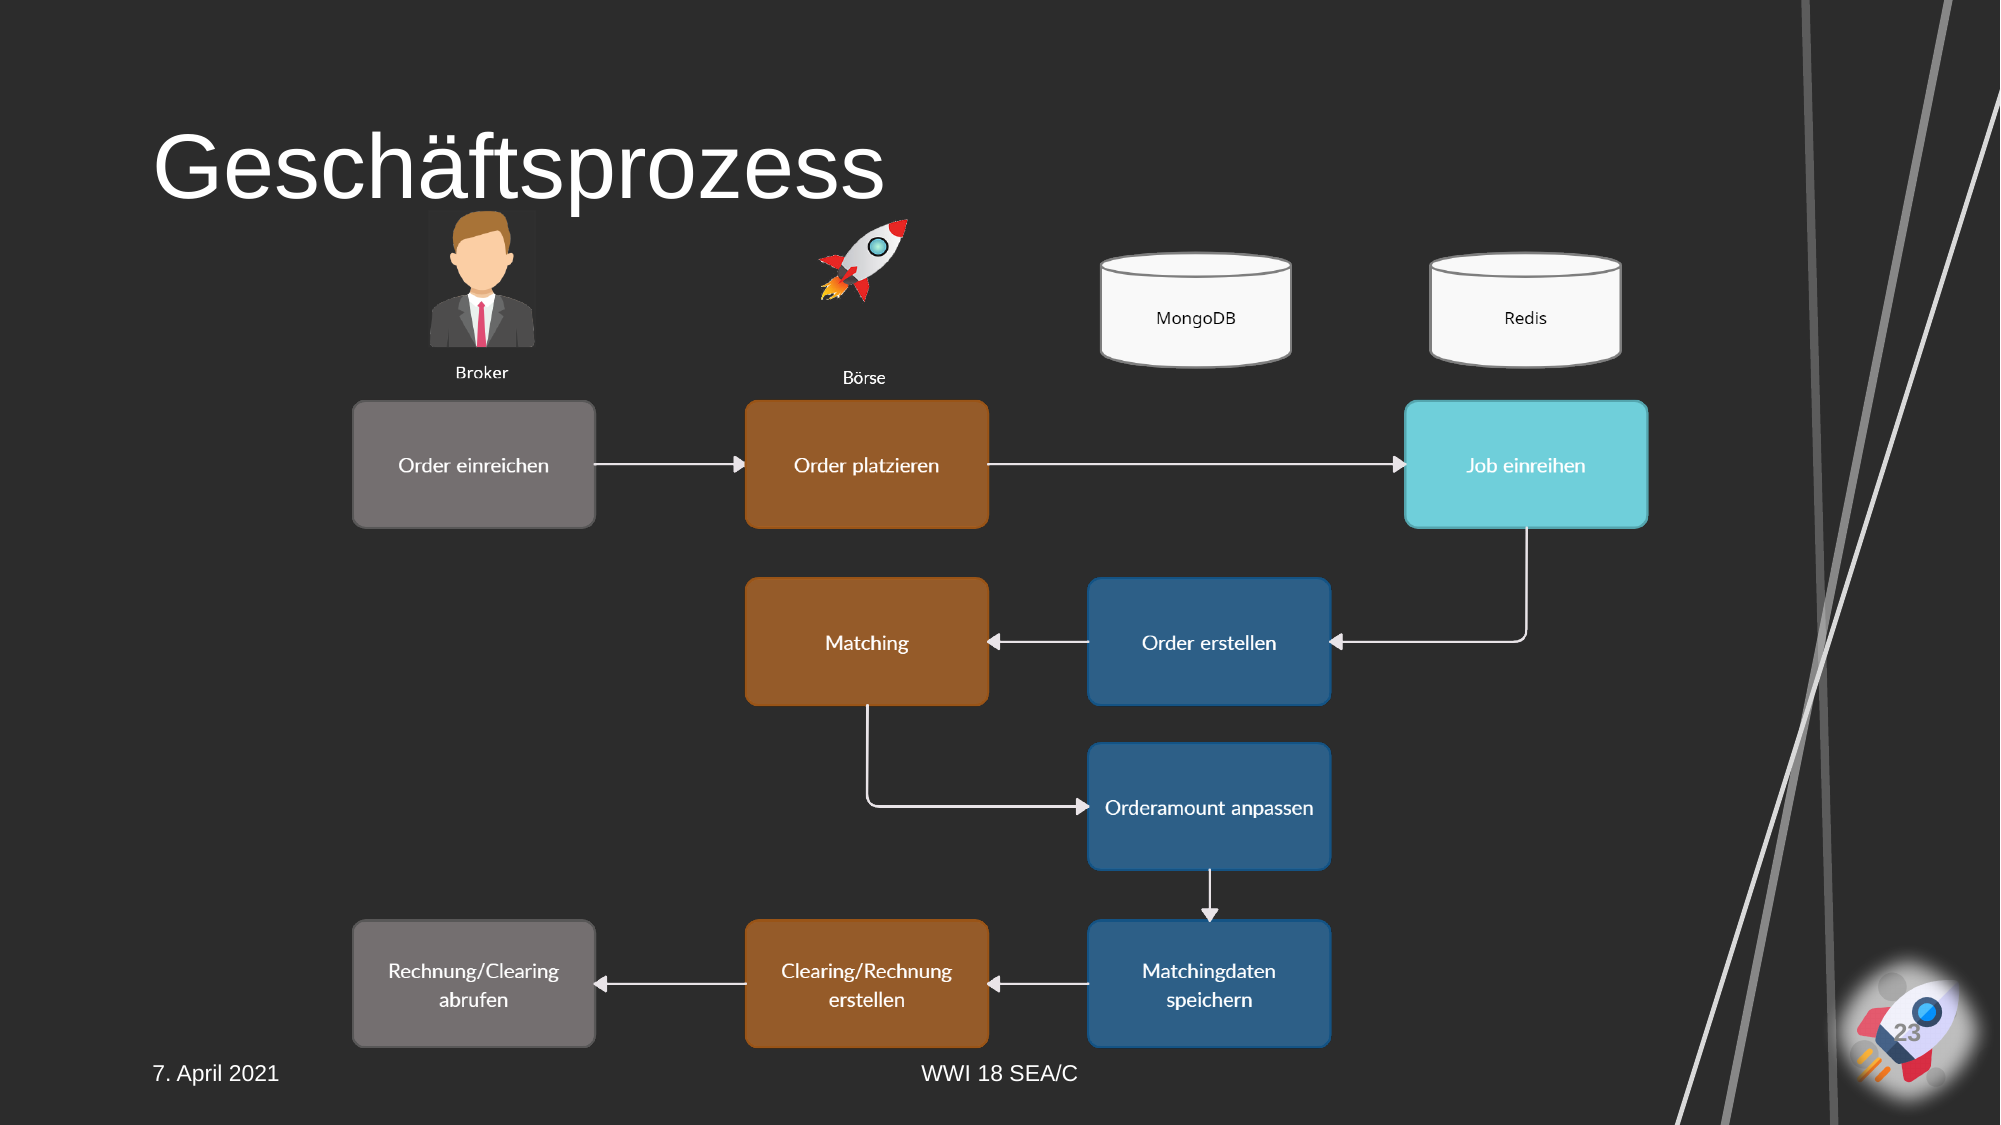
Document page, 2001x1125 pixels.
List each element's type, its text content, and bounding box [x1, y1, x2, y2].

title Geschäftsprozess [137, 59, 1863, 278]
footer WWI 18 SEA/C [662, 1073, 1338, 1103]
picture [327, 147, 1673, 1073]
picture [1840, 963, 1976, 1099]
slide_number 23 [1865, 1001, 1950, 1061]
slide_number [137, 1042, 588, 1103]
